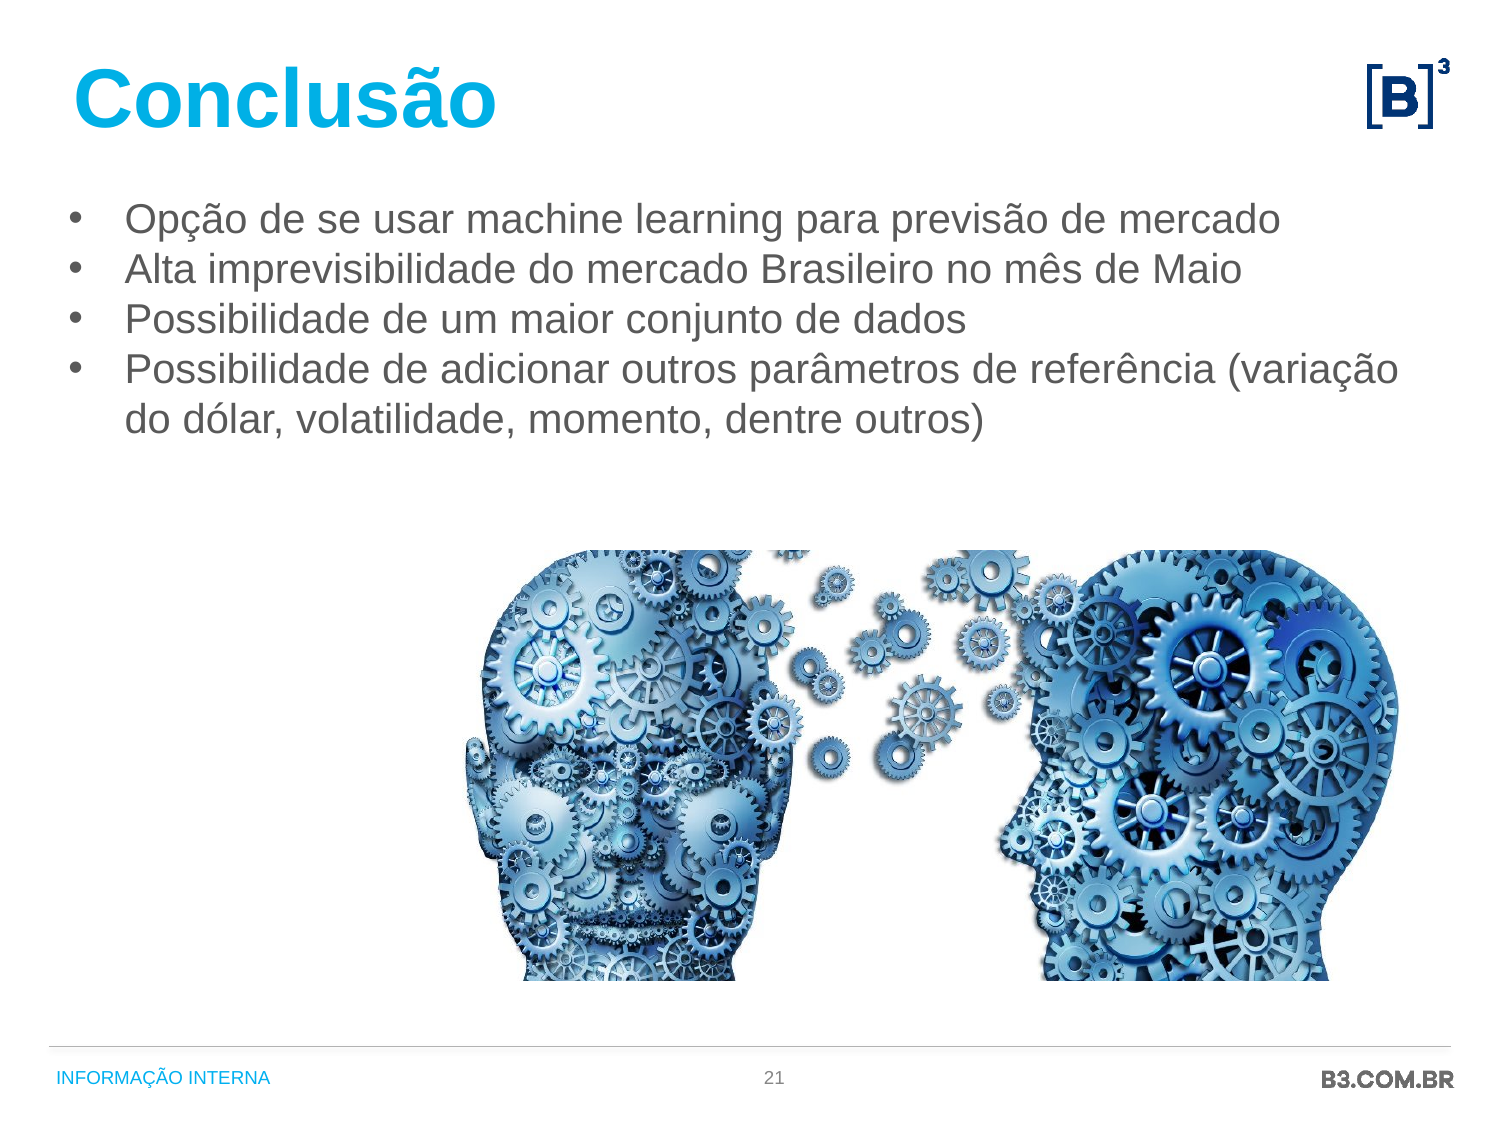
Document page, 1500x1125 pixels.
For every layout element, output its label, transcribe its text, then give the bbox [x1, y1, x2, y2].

picture [1367, 58, 1450, 129]
list Opção de se usar machine learning para previsão de mercado Alta imprevisibilidade do mercado Brasileiro no mês de Maio Possibilidade de um maior conjunto de dados Possibilidade de adicionar outros parâmetros de referência (variação do dólar, volatilidade, momento, dentre outros) [53, 184, 1454, 398]
text_box Conclusão [58, 55, 1223, 152]
picture [407, 550, 1436, 981]
